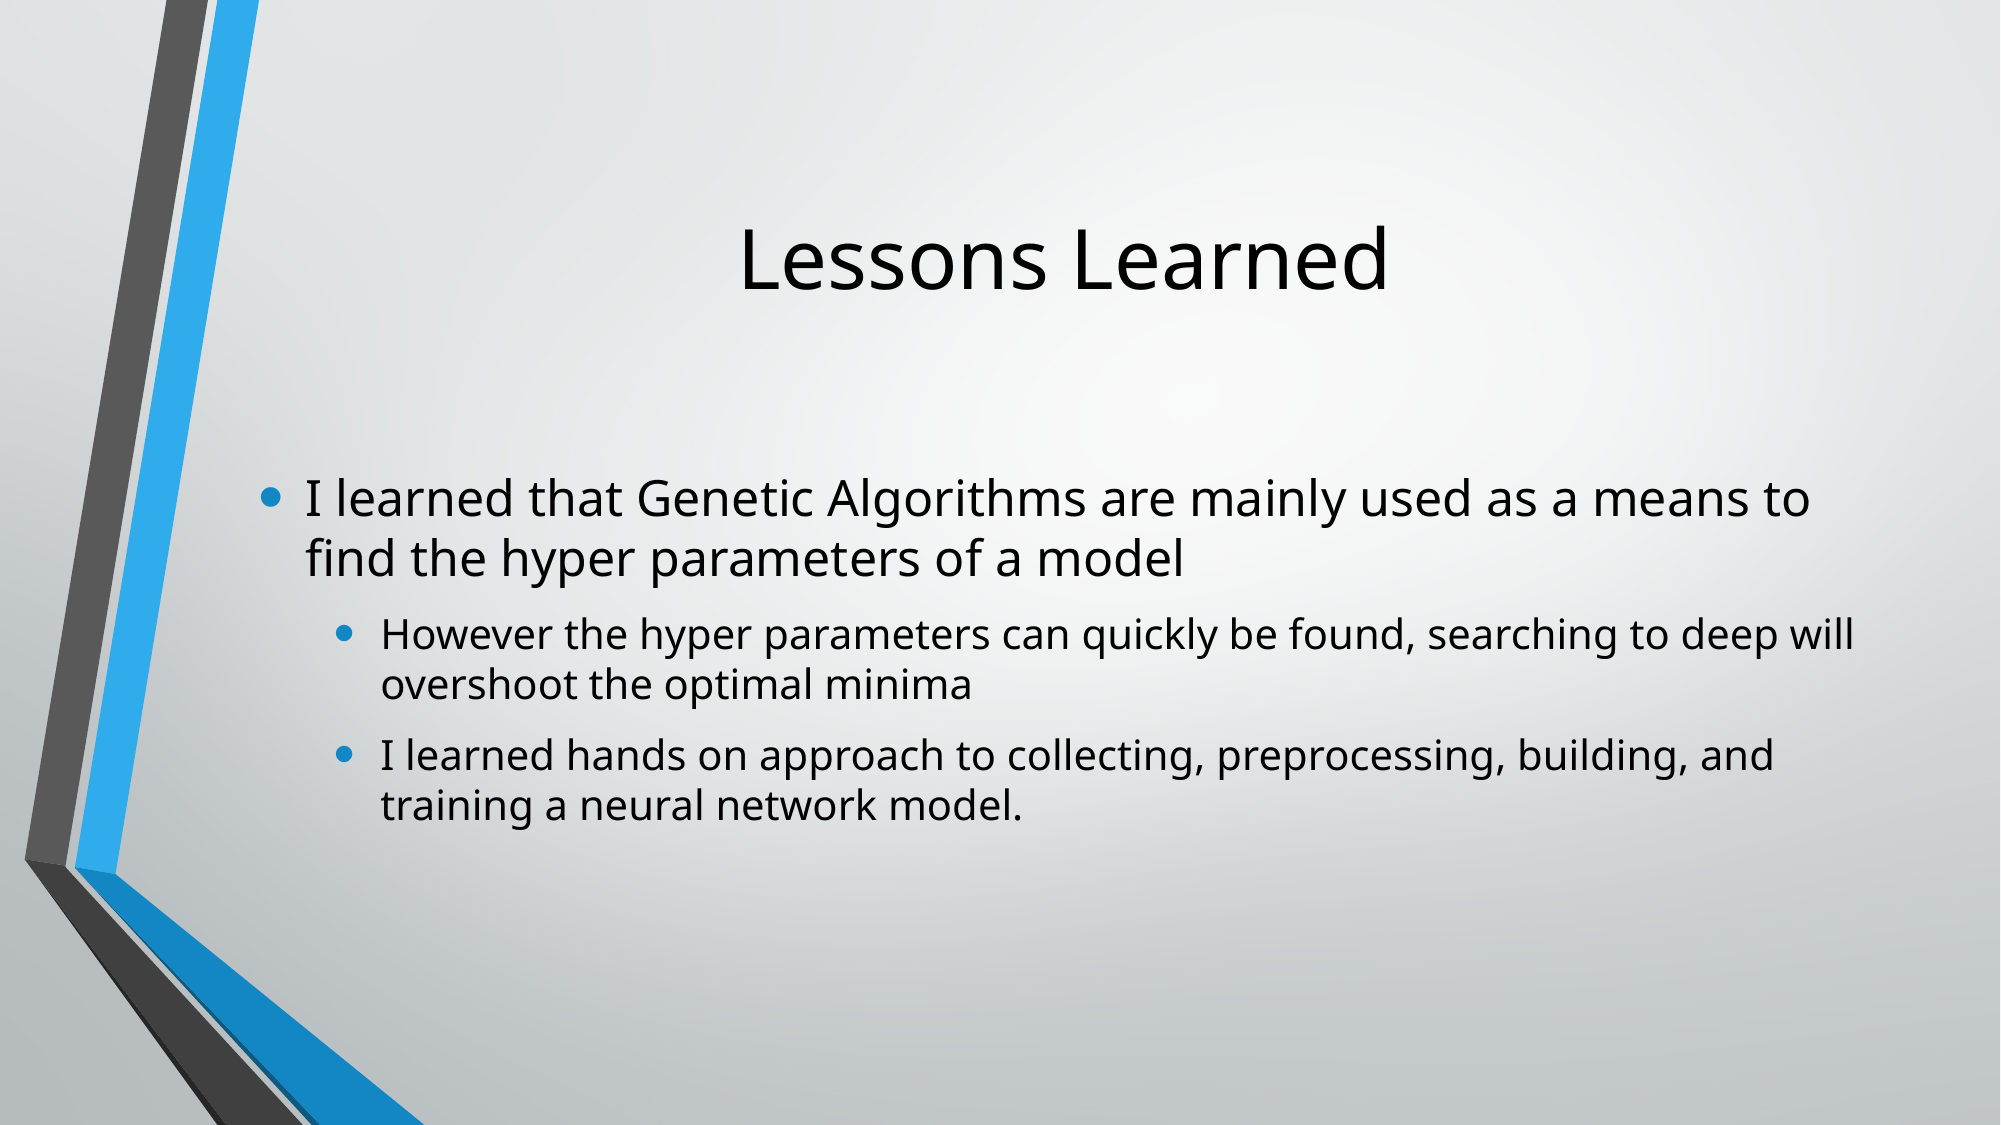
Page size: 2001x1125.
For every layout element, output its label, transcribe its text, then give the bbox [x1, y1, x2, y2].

title Lessons Learned [243, 112, 1887, 400]
list I learned that Genetic Algorithms are mainly used as a means to find the hyper parameters of a model However the hyper parameters can quickly be found, searching to deep will overshoot the optimal minima I learned hands on approach to collecting, preprocessing, building, and training a neural network model. [243, 437, 1887, 950]
